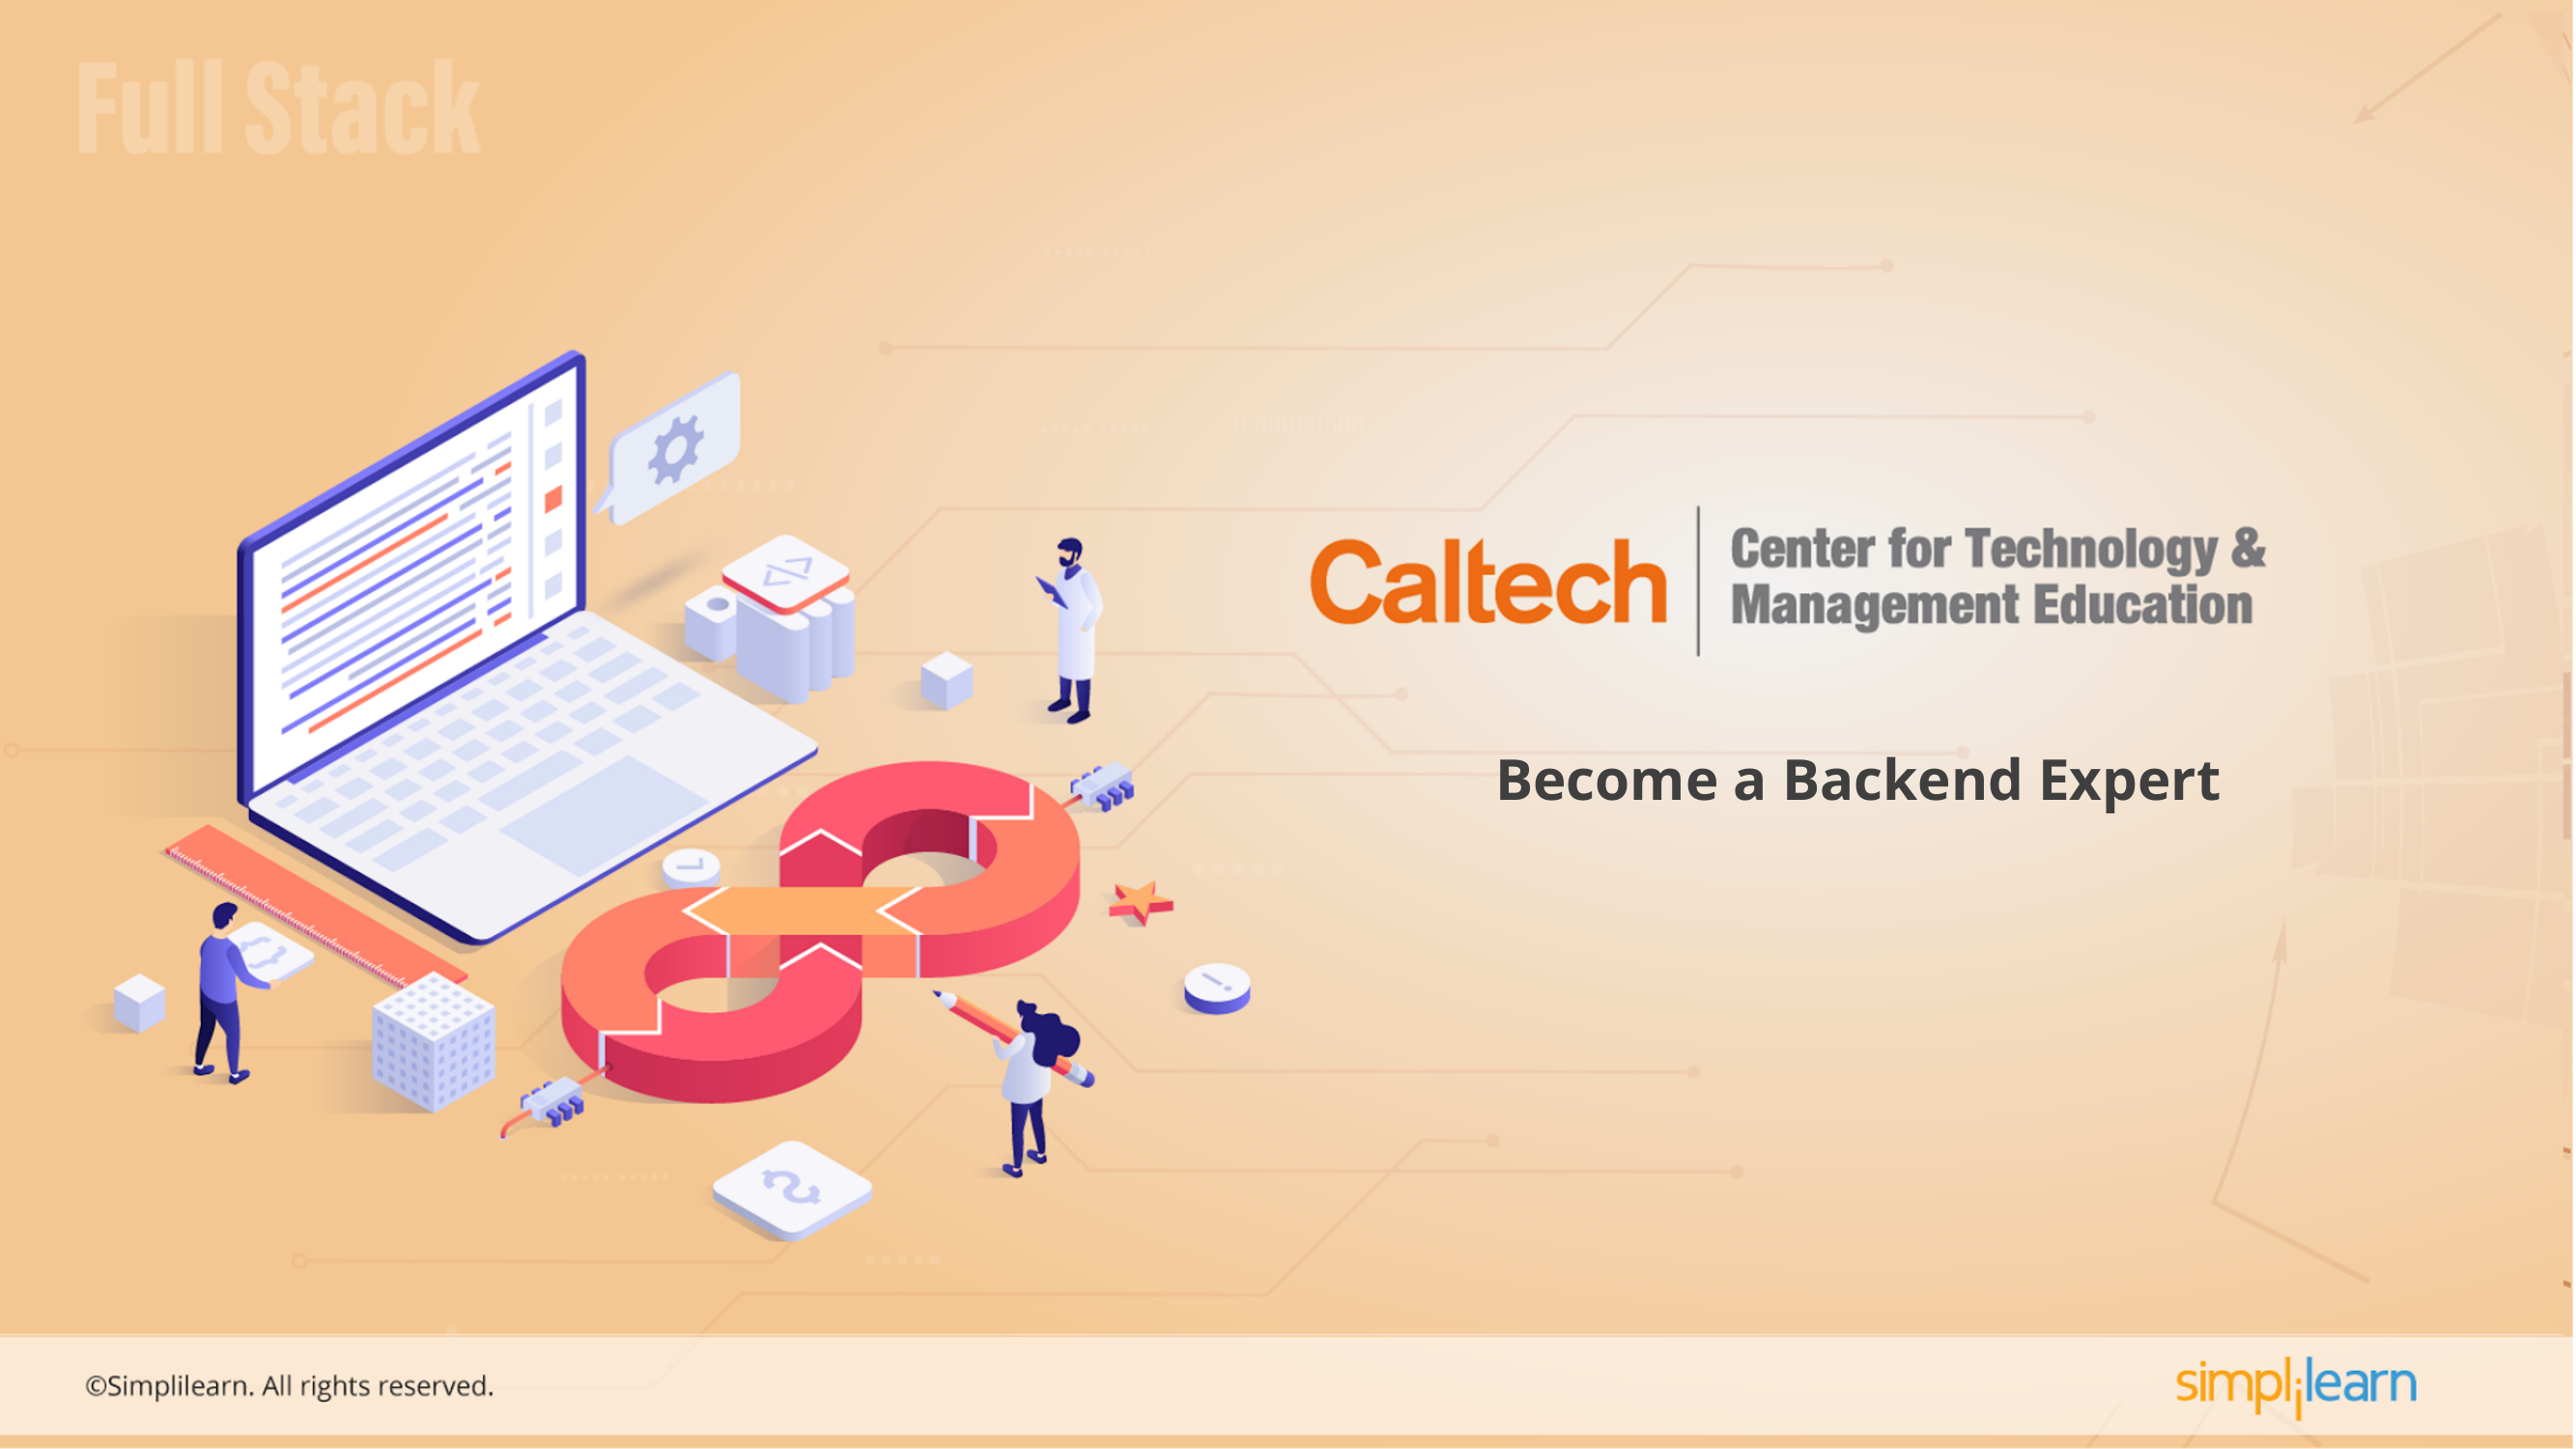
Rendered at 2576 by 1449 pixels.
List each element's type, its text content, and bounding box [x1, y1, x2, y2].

list Become a Backend Expert [1307, 729, 2410, 874]
picture [0, 0, 2573, 1449]
